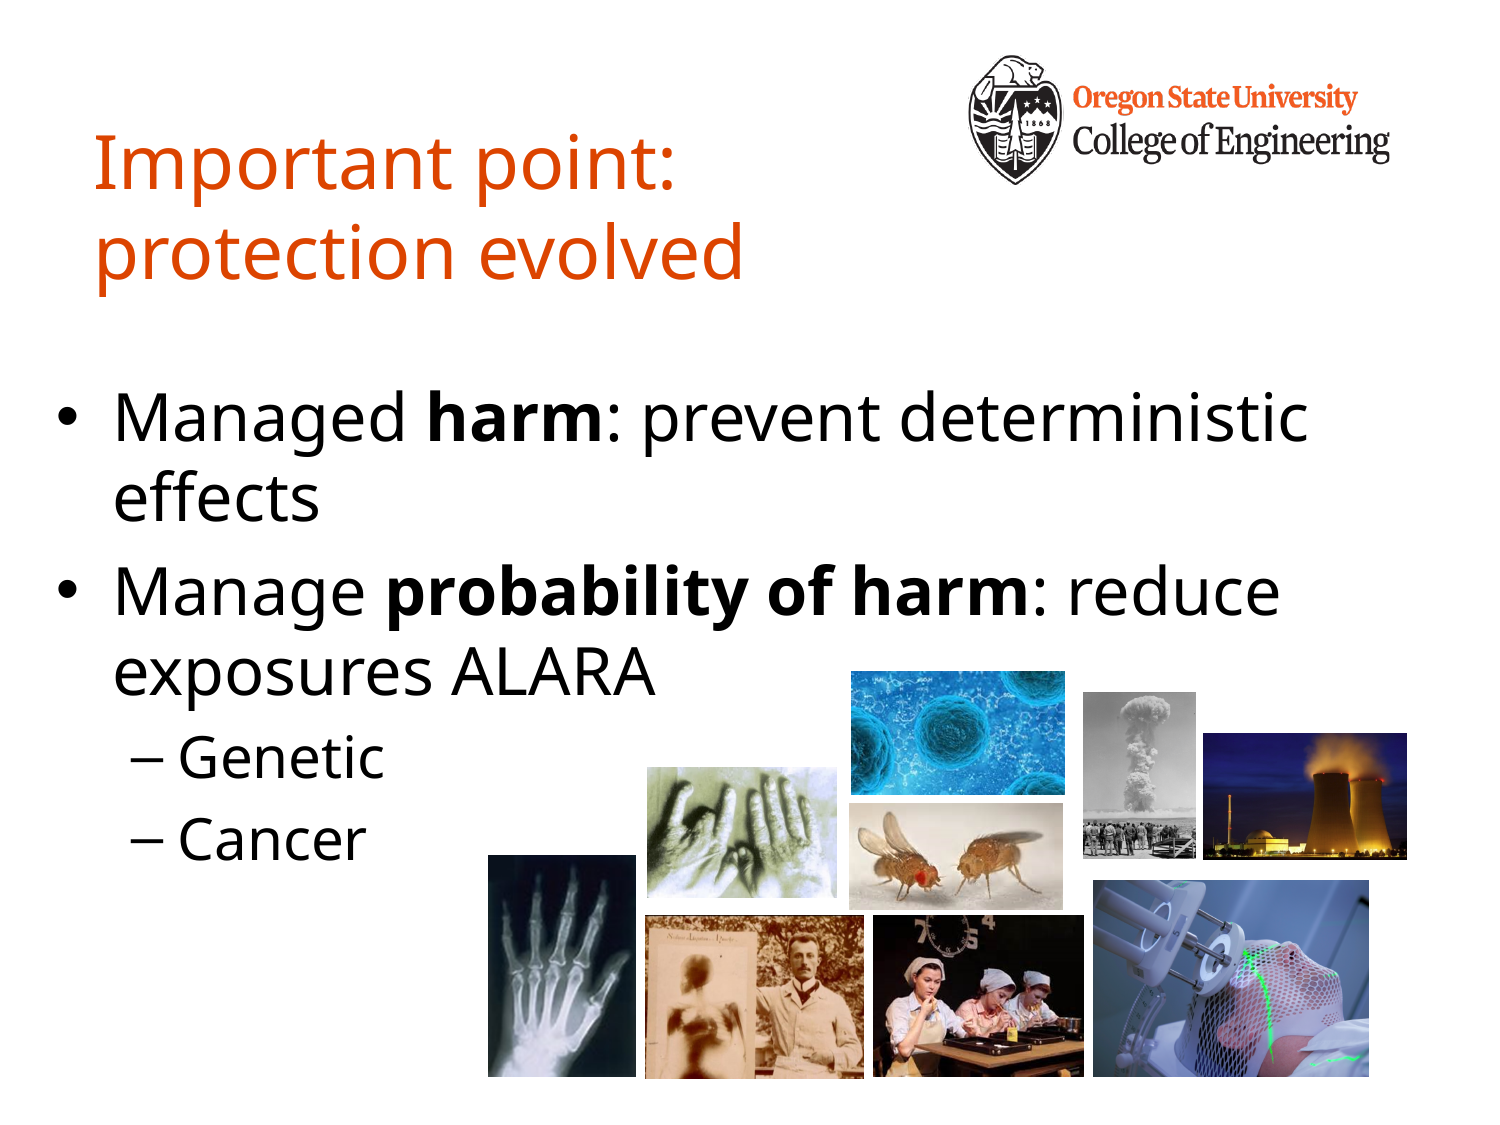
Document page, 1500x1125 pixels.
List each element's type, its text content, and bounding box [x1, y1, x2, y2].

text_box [488, 671, 1407, 1080]
title Important point: protection evolved [78, 133, 979, 275]
list Managed harm: prevent deterministic effects Manage probability of harm: reduce exposures ALARA Genetic Cancer [41, 367, 1500, 950]
